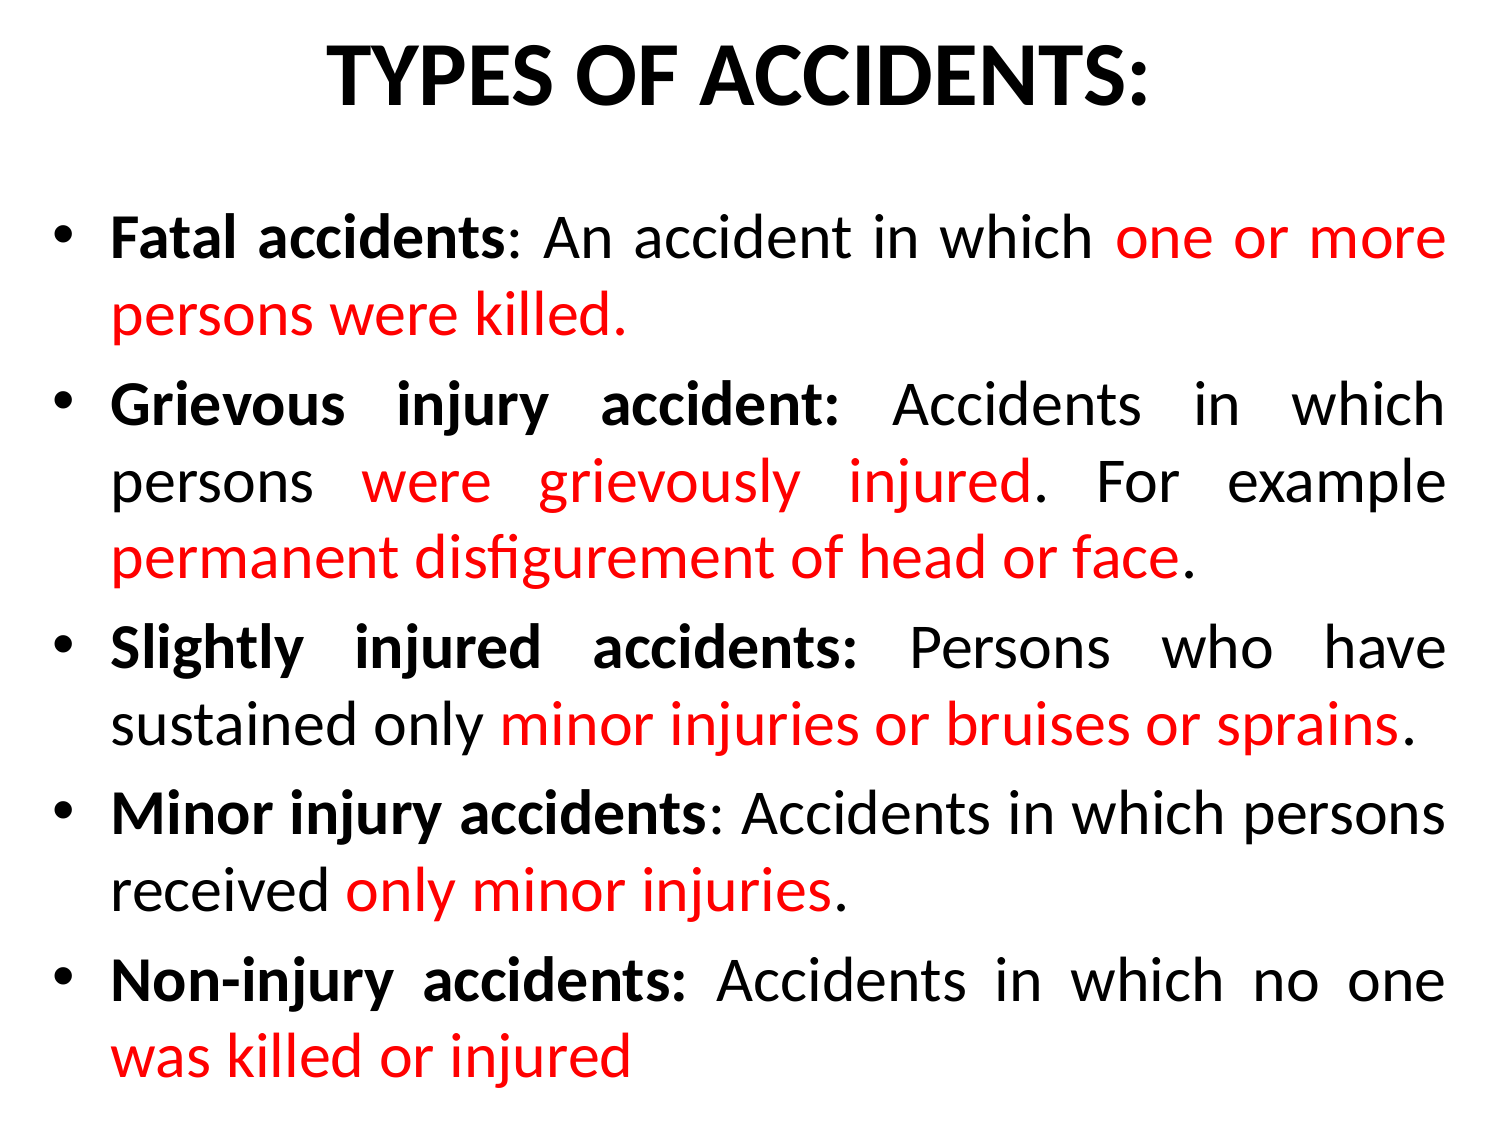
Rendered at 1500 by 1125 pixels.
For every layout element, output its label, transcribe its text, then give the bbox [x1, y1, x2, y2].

title TYPES OF ACCIDENTS: [75, 0, 1425, 163]
list Fatal accidents: An accident in which one or more persons were killed. Grievous injury accident: Accidents in which persons were grievously injured. For example permanent disfigurement of head or face. Slightly injured accidents: Persons who have sustained only minor injuries or bruises or sprains. Minor injury accidents: Accidents in which persons received only minor injuries. Non-injury accidents: Accidents in which no one was killed or injured [37, 187, 1463, 1113]
